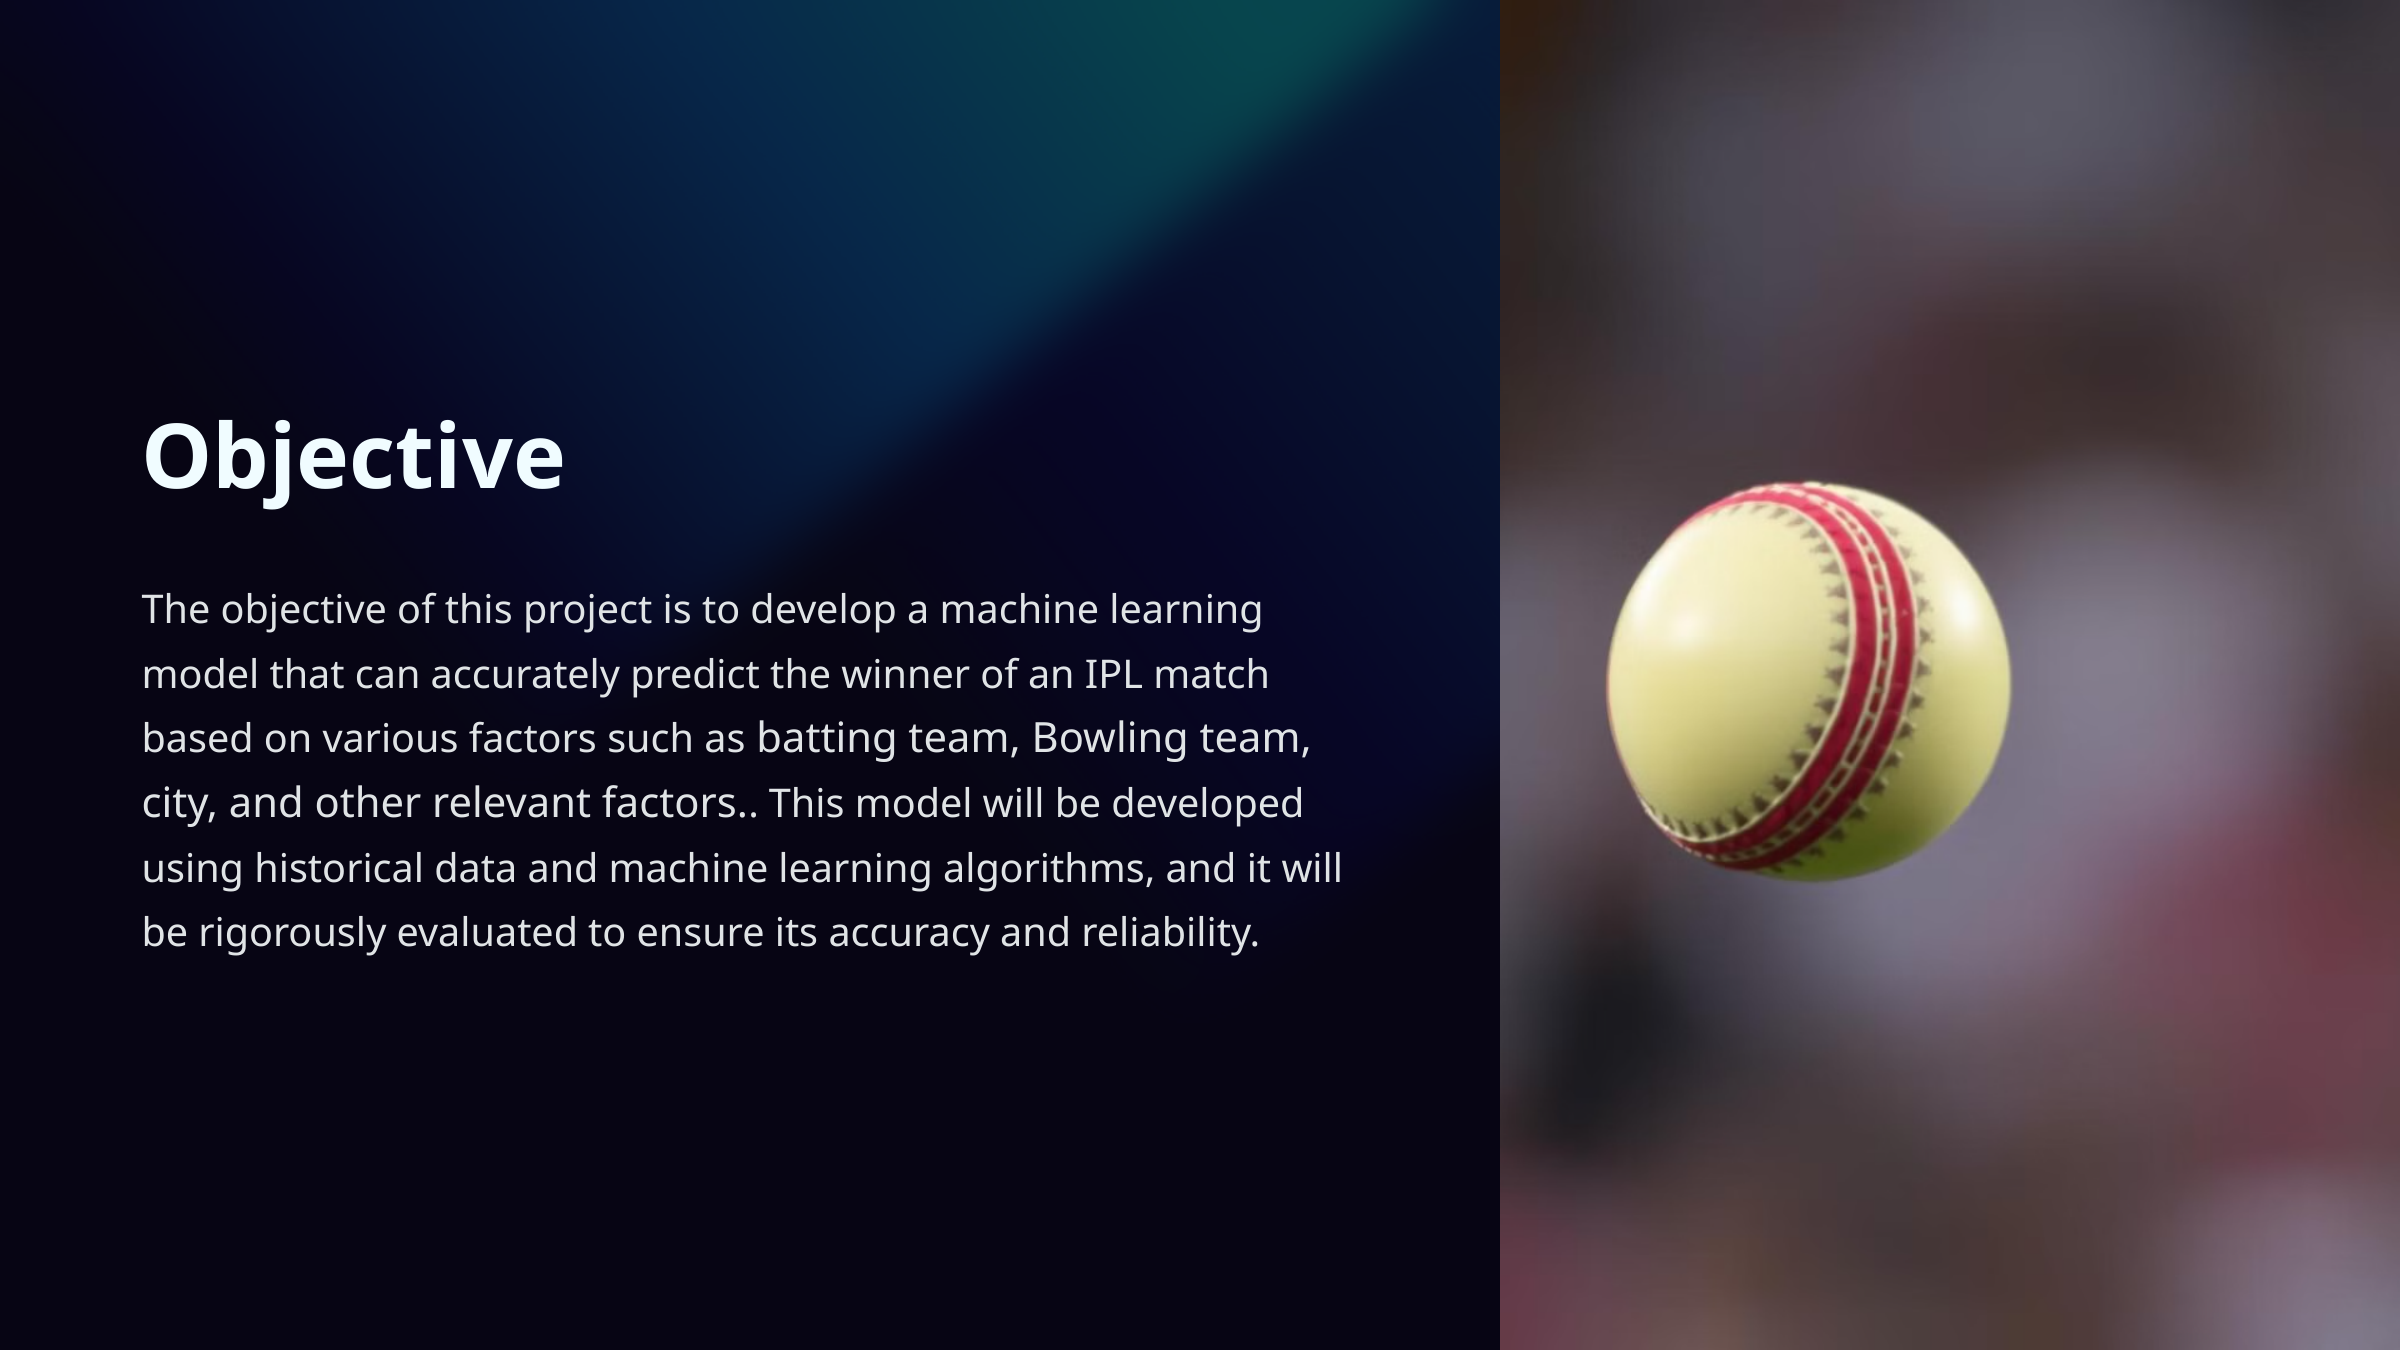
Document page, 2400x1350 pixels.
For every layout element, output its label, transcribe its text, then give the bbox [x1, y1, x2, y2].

text_box The objective of this project is to develop a machine learning model that can accurately predict the winner of an IPL match based on various factors such as batting team, Bowling team, city, and other relevant factors.. This model will be developed using historical data and machine learning algorithms, and it will be rigorously evaluated to ensure its accuracy and reliability. [141, 567, 1359, 956]
picture [1499, 0, 2400, 1350]
text_box Objective [141, 393, 1042, 507]
